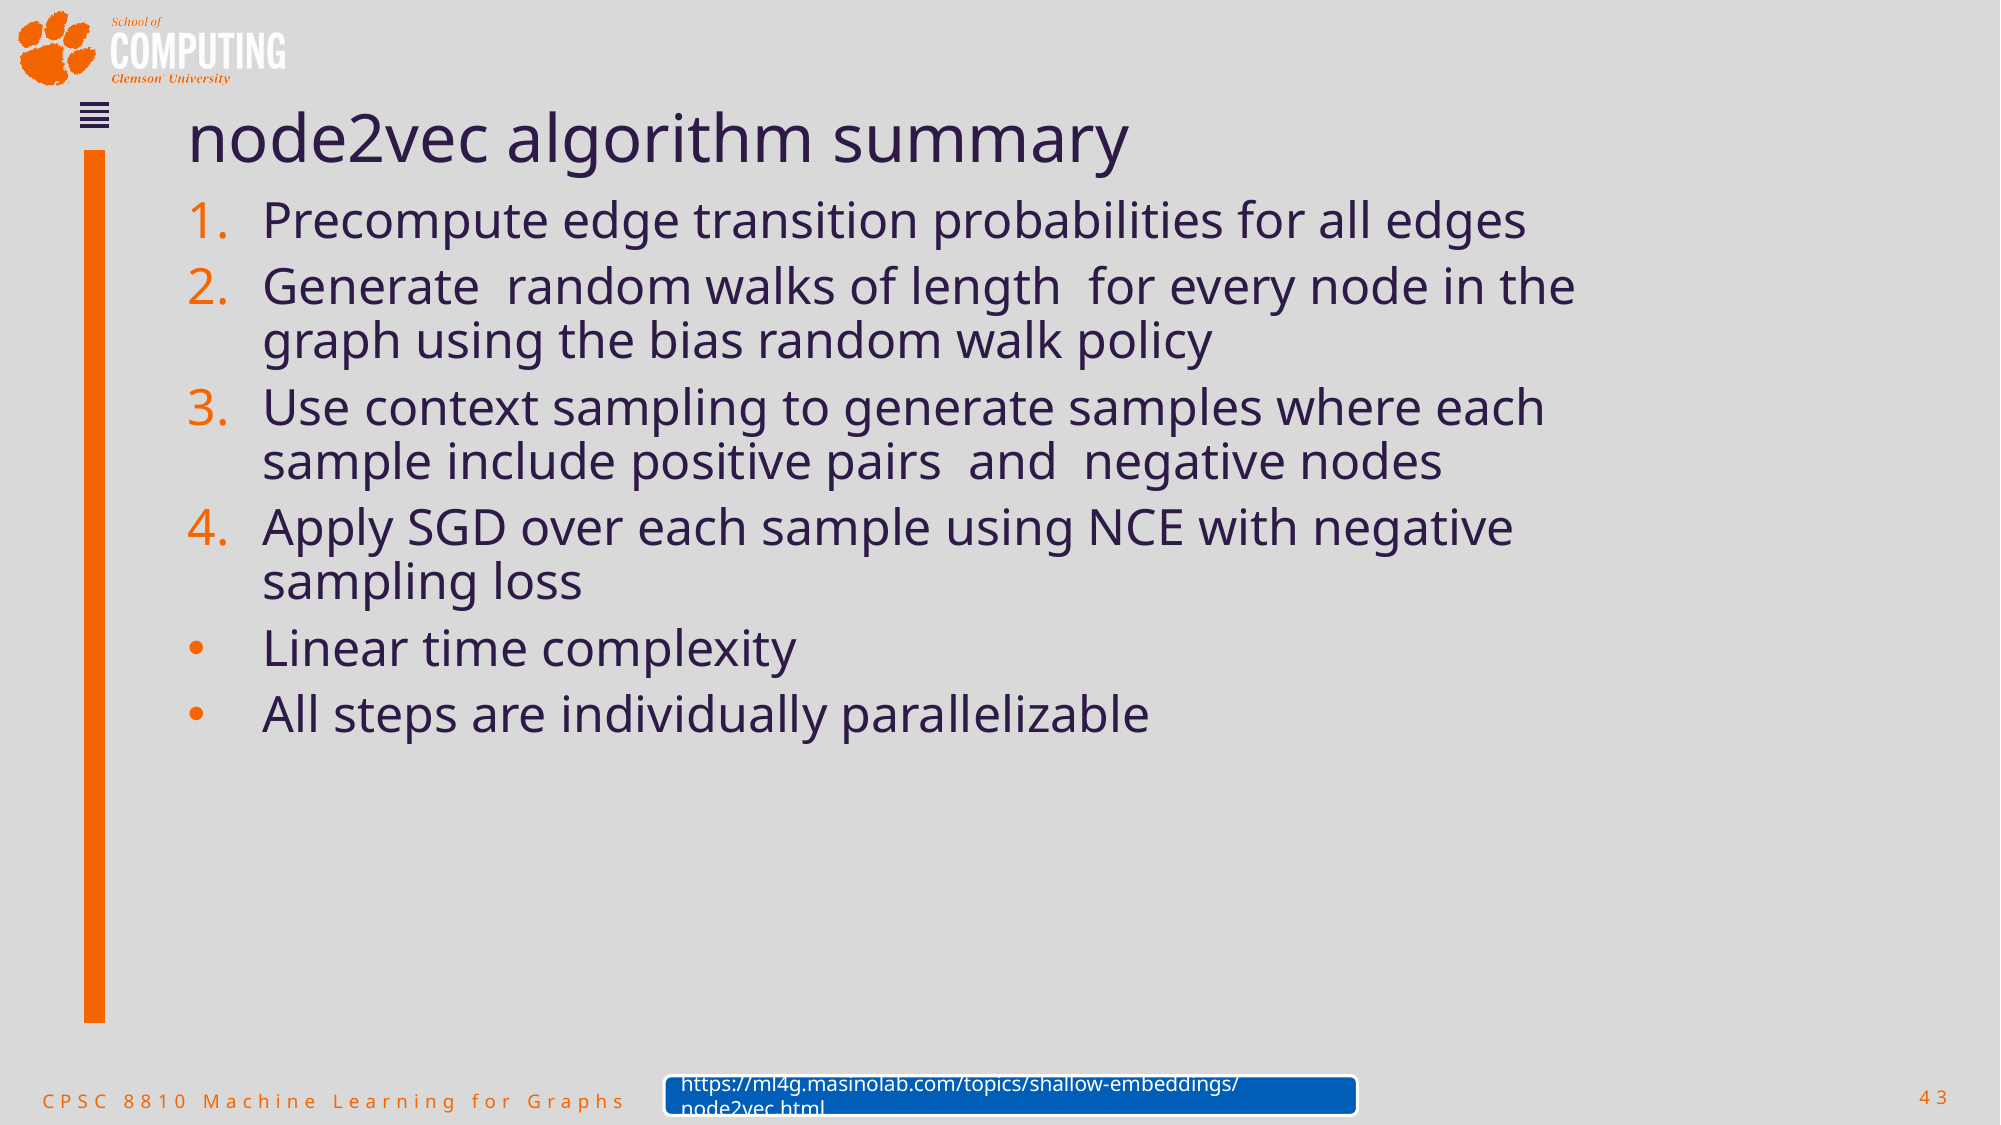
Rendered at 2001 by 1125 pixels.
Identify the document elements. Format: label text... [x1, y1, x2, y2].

text_box https://ml4g.masinolab.com/topics/shallow-embeddings/node2vec.html [662, 1074, 1360, 1117]
picture [18, 10, 285, 86]
title node2vec algorithm summary [187, 104, 1913, 178]
